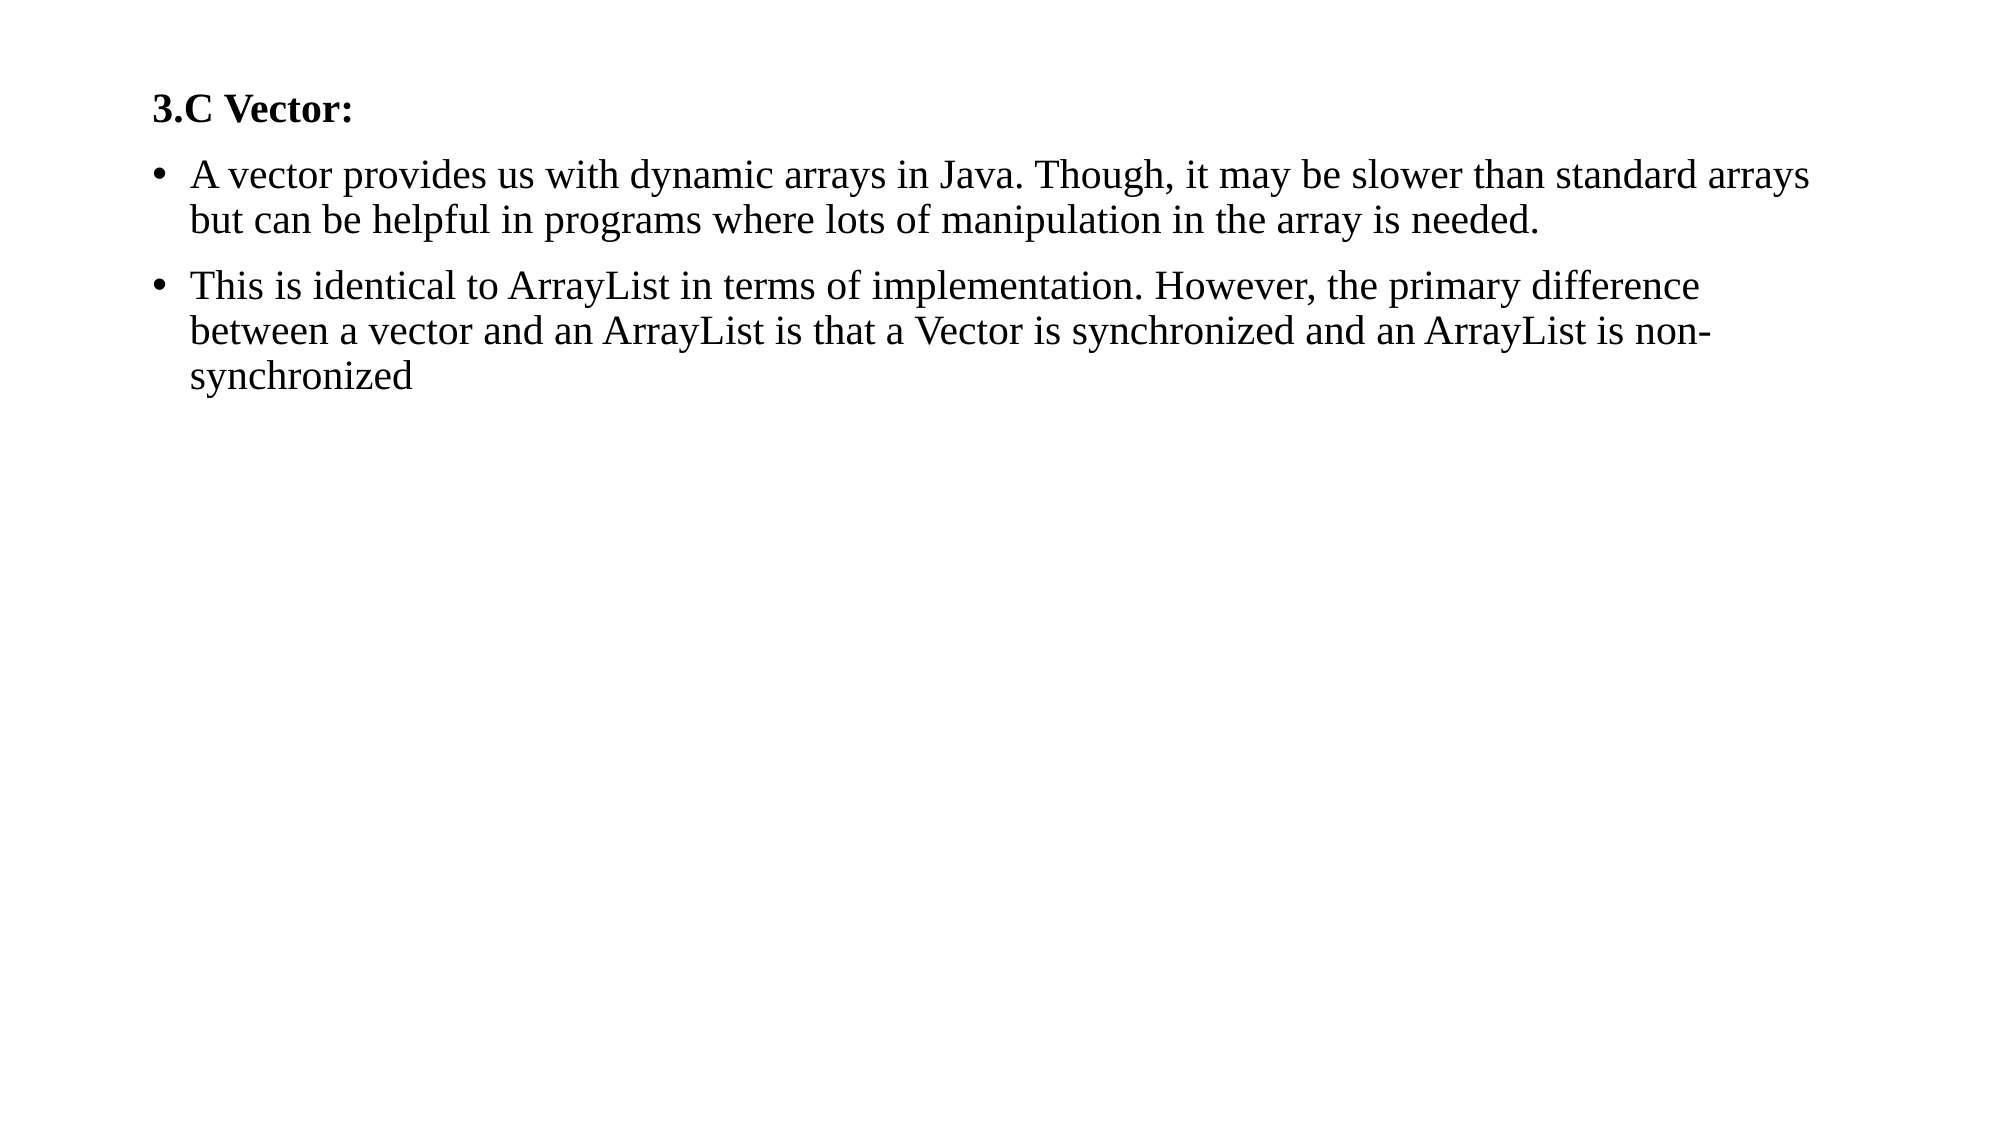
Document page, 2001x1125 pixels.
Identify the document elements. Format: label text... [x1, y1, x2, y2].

list 3.C Vector: A vector provides us with dynamic arrays in Java. Though, it may be slower than standard arrays but can be helpful in programs where lots of manipulation in the array is needed. This is identical to ArrayList in terms of implementation. However, the primary difference between a vector and an ArrayList is that a Vector is synchronized and an ArrayList is non-synchronized [137, 79, 1863, 1014]
